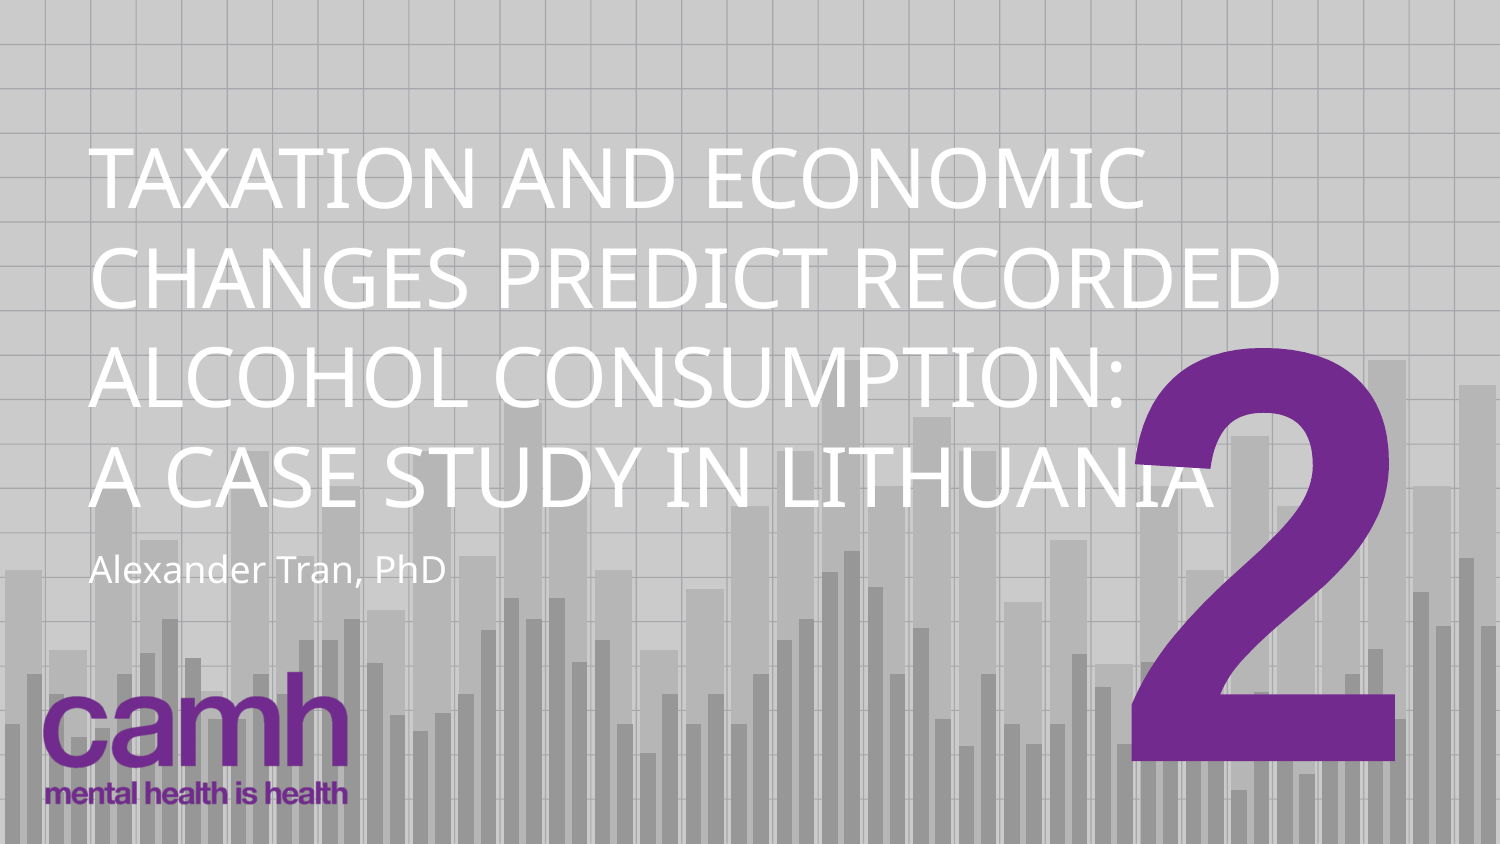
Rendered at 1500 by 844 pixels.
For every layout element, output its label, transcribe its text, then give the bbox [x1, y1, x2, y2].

subtitle Alexander Tran, PhD [73, 531, 1349, 661]
title TAXATION AND ECONOMIC CHANGES PREDICT RECORDED ALCOHOL CONSUMPTION: A CASE STUDY IN LITHUANIA [73, 109, 1349, 300]
picture [0, 639, 390, 844]
